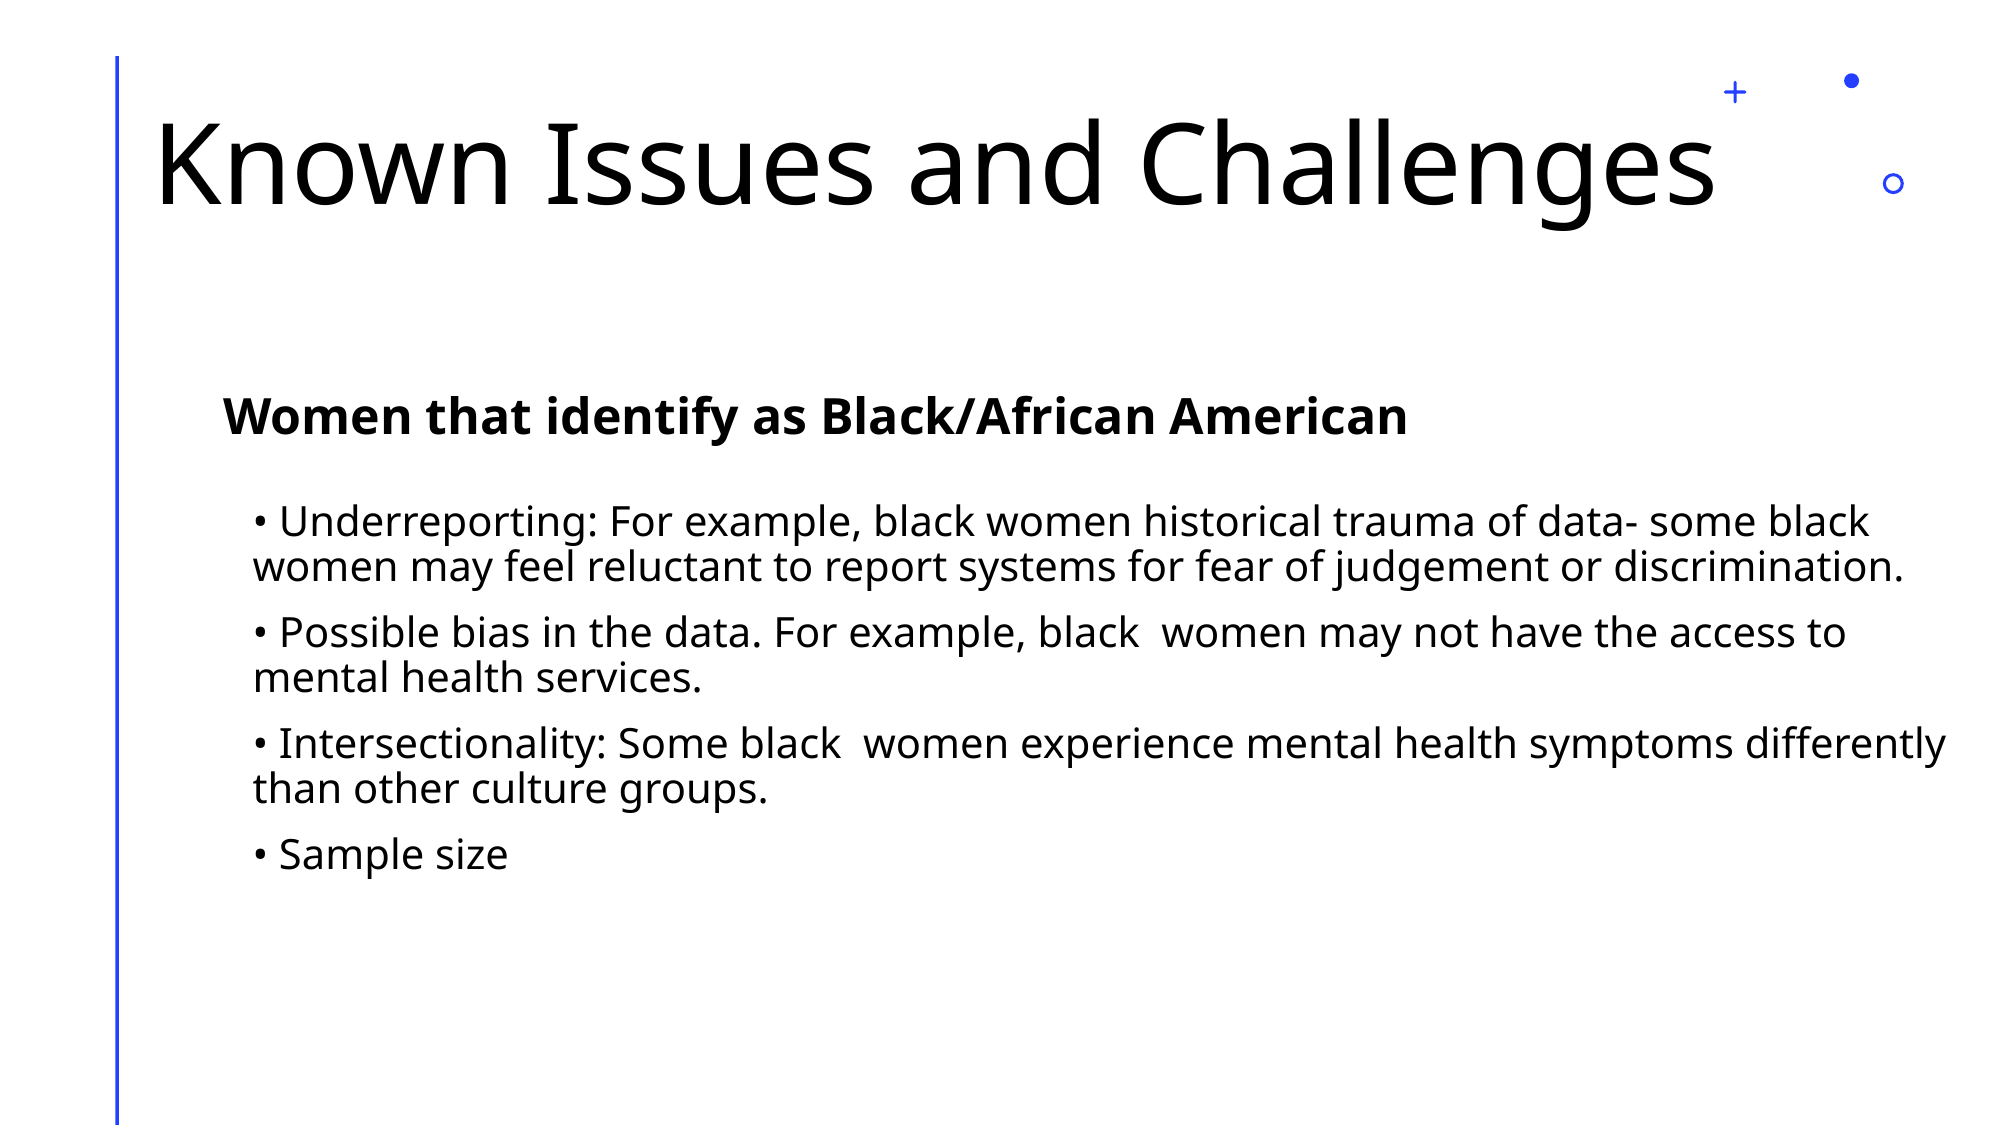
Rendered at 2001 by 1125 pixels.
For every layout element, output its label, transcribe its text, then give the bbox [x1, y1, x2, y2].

list • Underreporting: For example, black women historical trauma of data- some black women may feel reluctant to report systems for fear of judgement or discrimination. • Possible bias in the data. For example, black women may not have the access to mental health services. • Intersectionality: Some black women experience mental health symptoms differently than other culture groups. • Sample size [237, 493, 1963, 932]
list Women that identify as Black/African American [208, 317, 1495, 453]
title Known Issues and Challenges [137, 59, 1863, 278]
